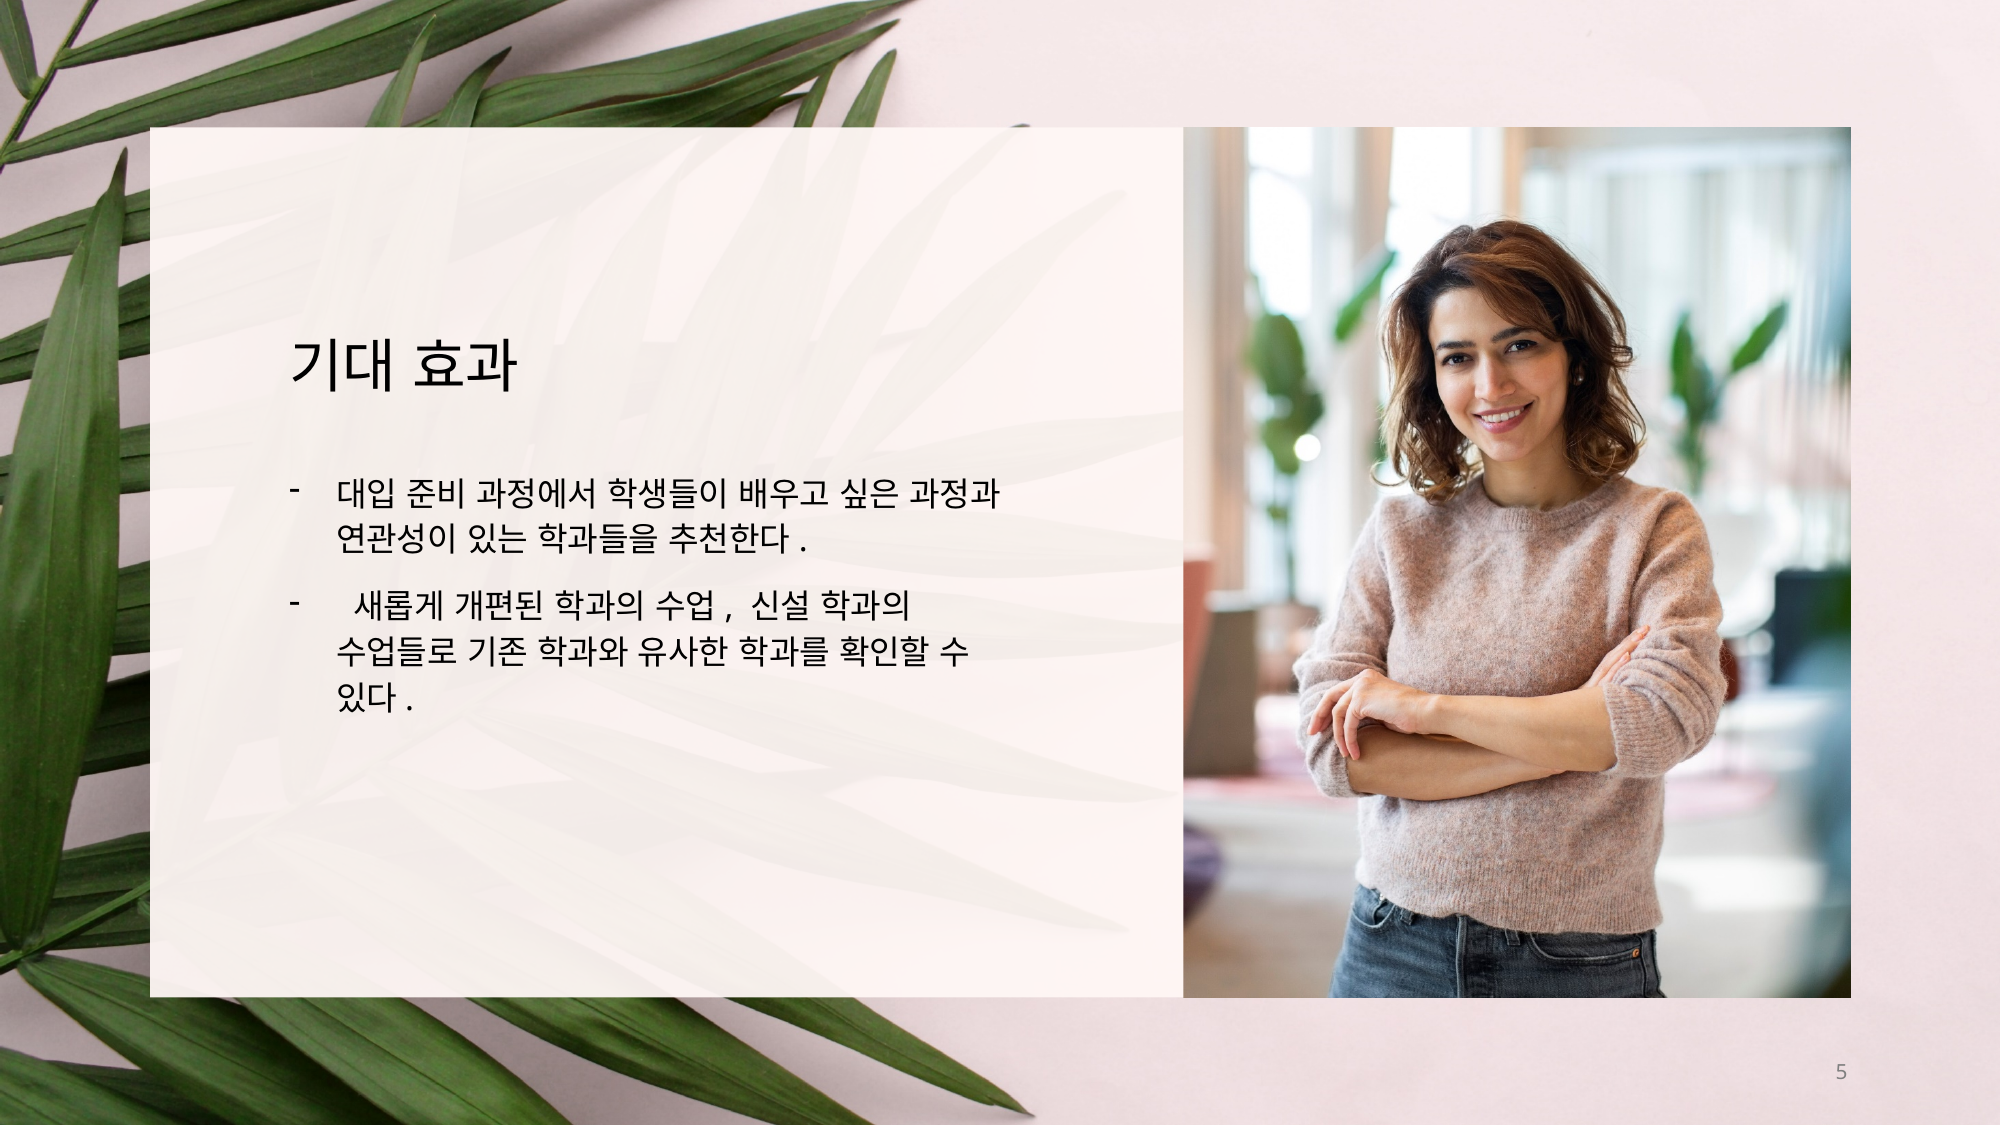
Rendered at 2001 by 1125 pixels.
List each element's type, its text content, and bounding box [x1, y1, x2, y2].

slide_number 5 [1412, 1042, 1863, 1103]
picture [0, 0, 2000, 1125]
list 대입 준비 과정에서 학생들이 배우고 싶은 과정과 연관성이 있는 학과들을 추천한다. 새롭게 개편된 학과의 수업, 신설 학과의 수업들로 기존 학과와 유사한 학과를 확인할 수 있다. [274, 459, 1030, 821]
title 기대 효과 [274, 299, 976, 438]
